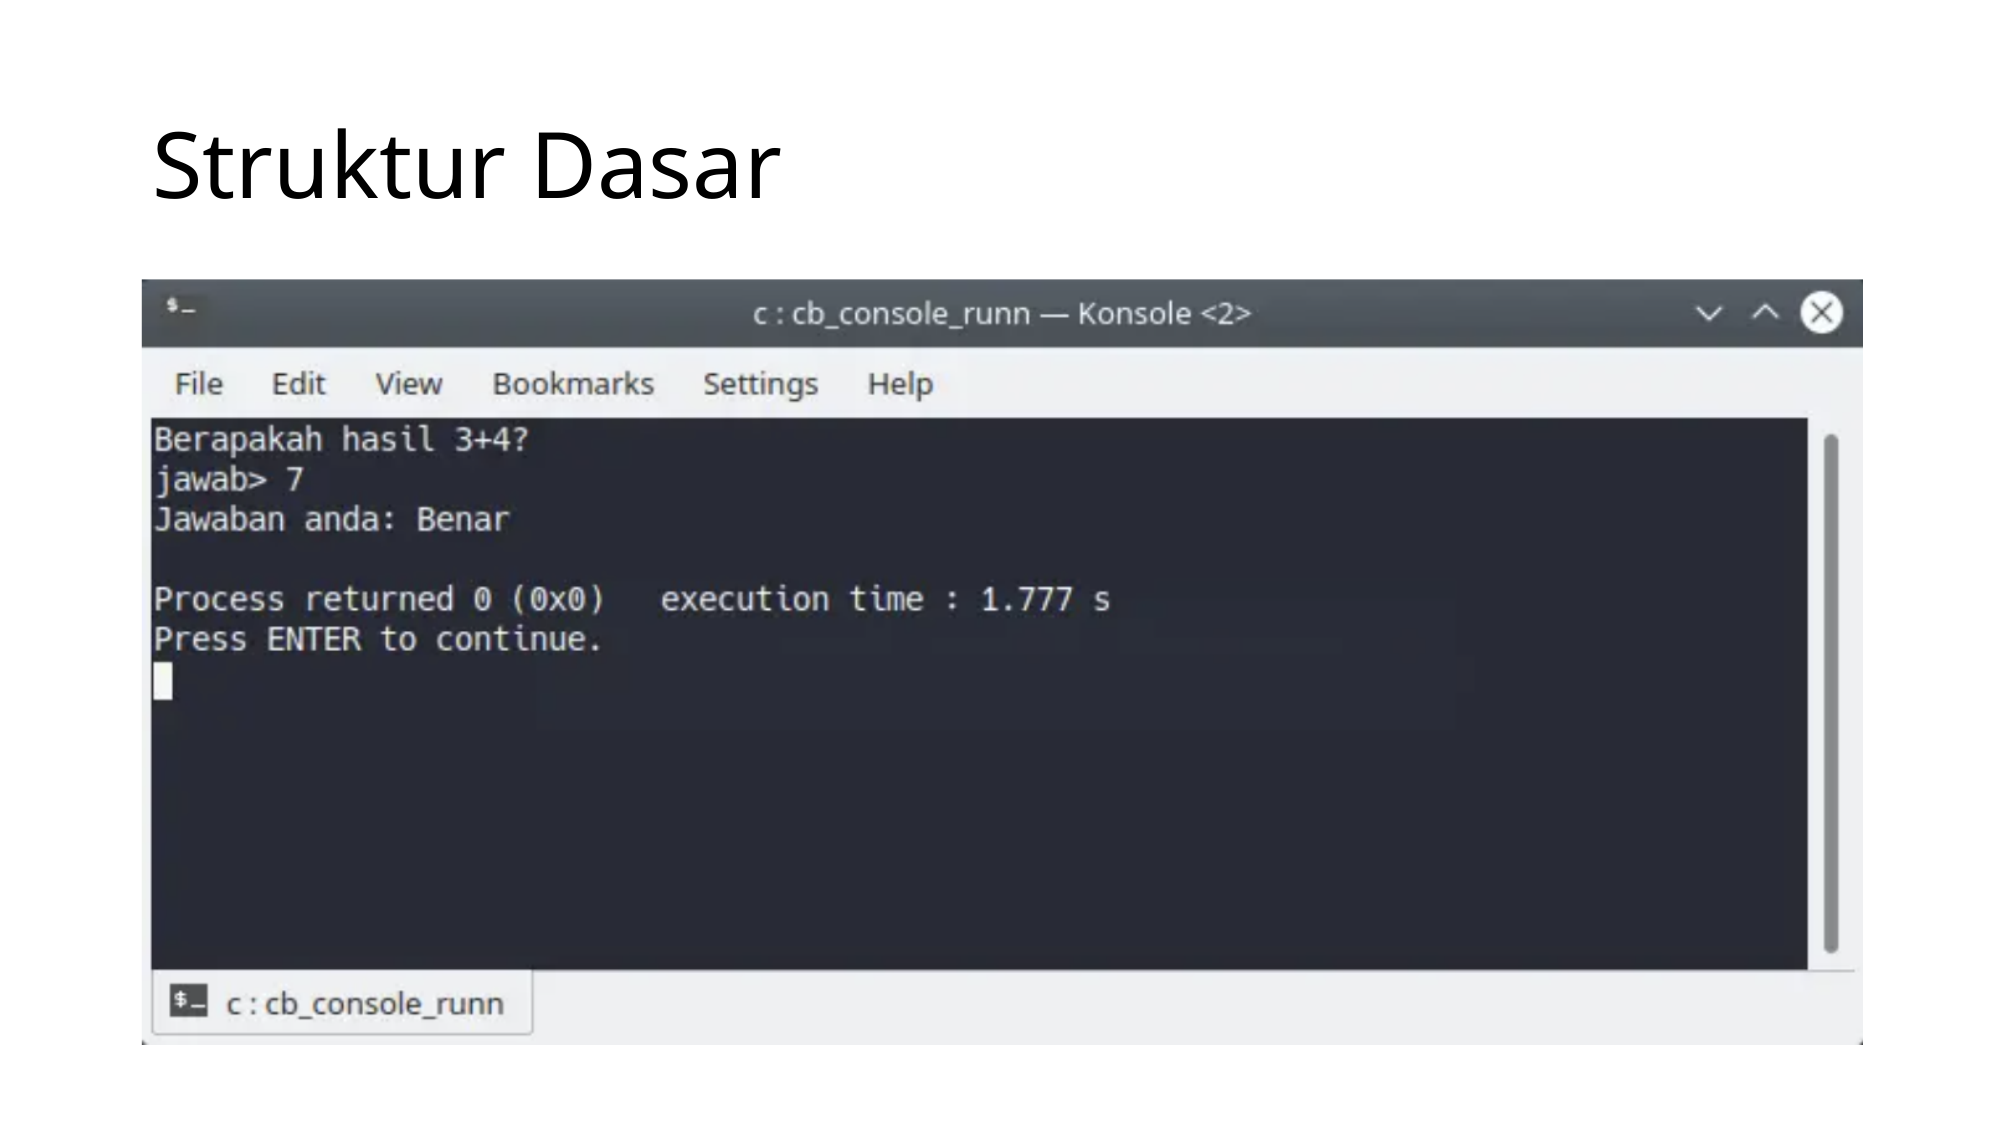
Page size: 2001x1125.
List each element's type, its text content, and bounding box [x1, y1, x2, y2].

title Struktur Dasar [137, 59, 1863, 276]
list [136, 276, 1863, 1045]
